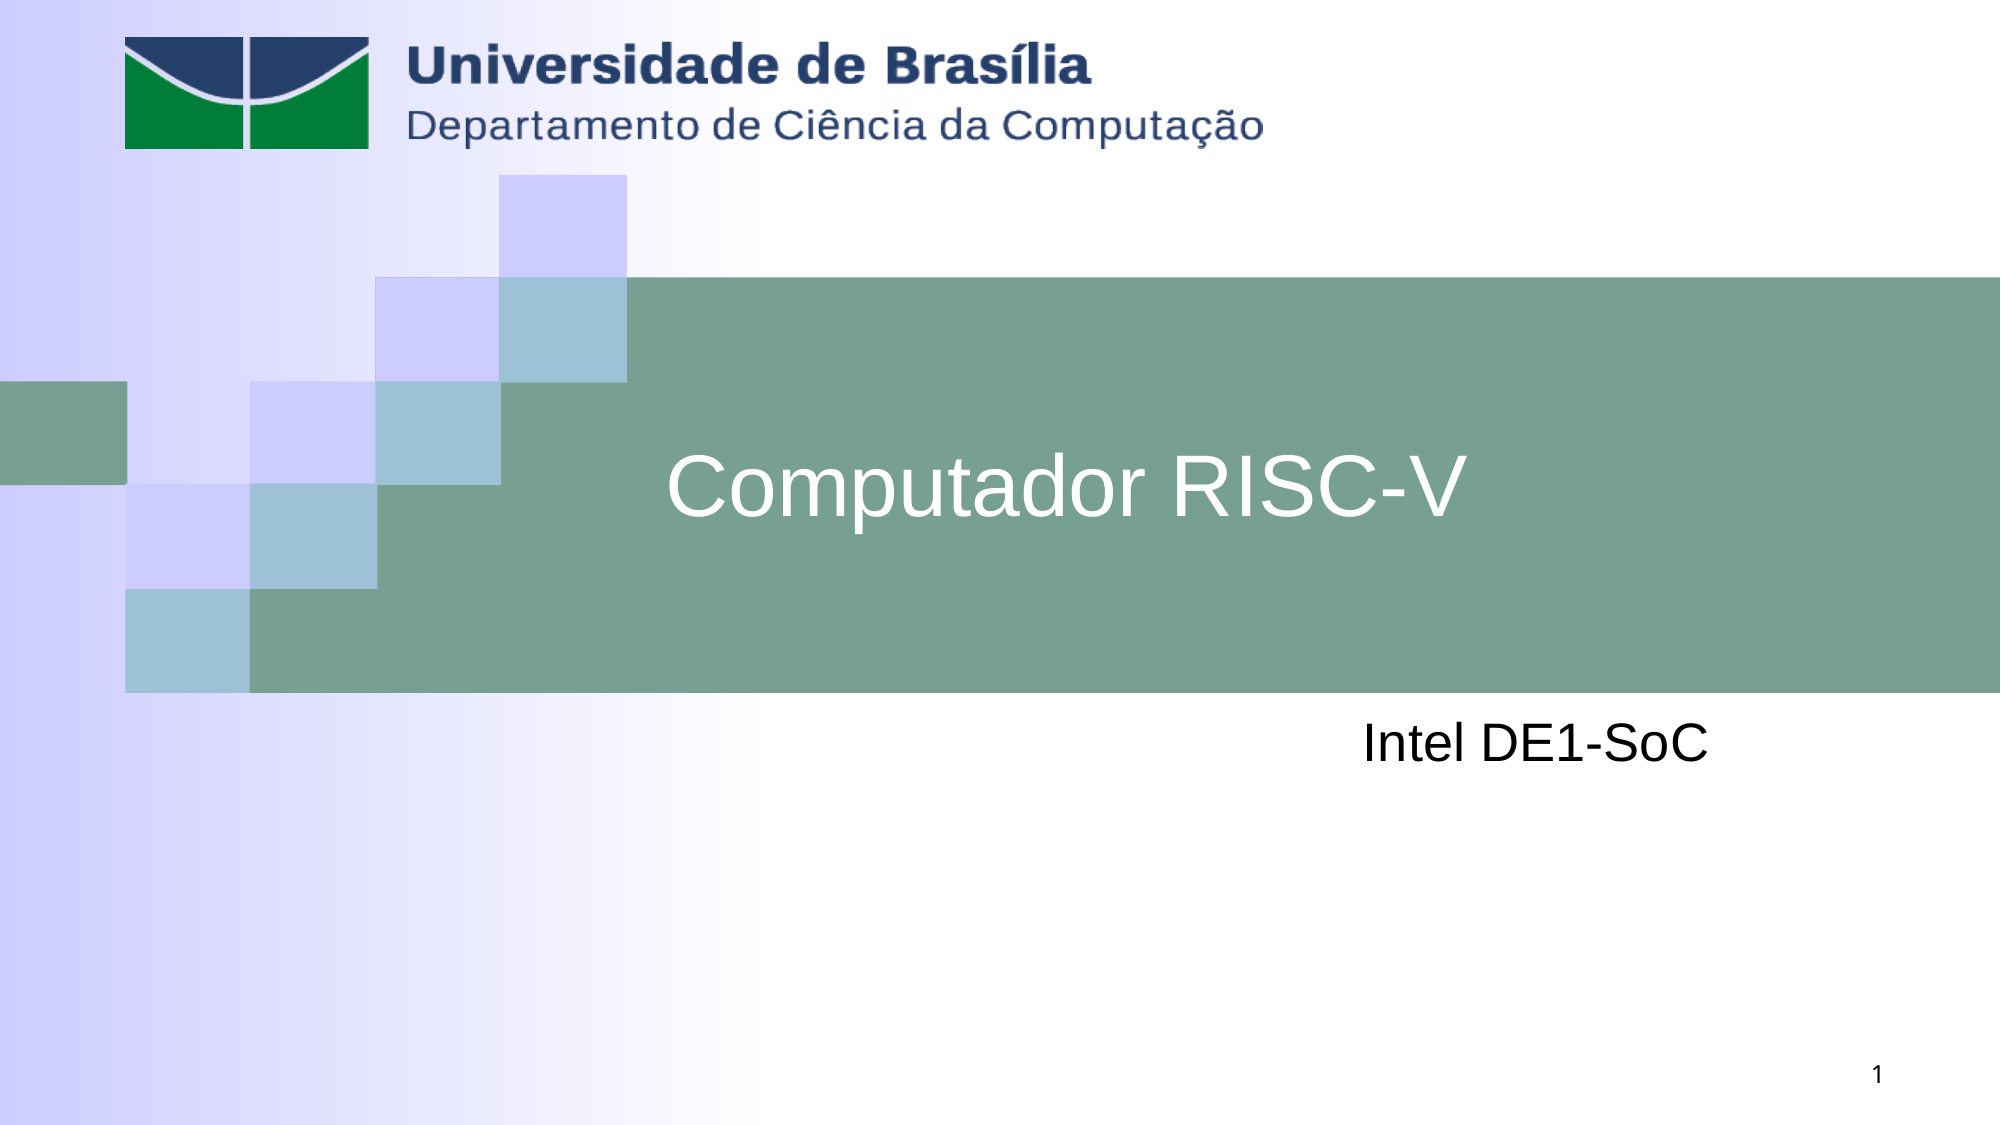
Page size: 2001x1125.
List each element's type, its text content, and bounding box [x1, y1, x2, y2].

picture [125, 37, 1263, 149]
title Computador RISC-V [650, 299, 1967, 663]
slide_number 1 [1433, 1024, 1901, 1101]
subtitle Intel DE1-SoC [375, 699, 1725, 988]
